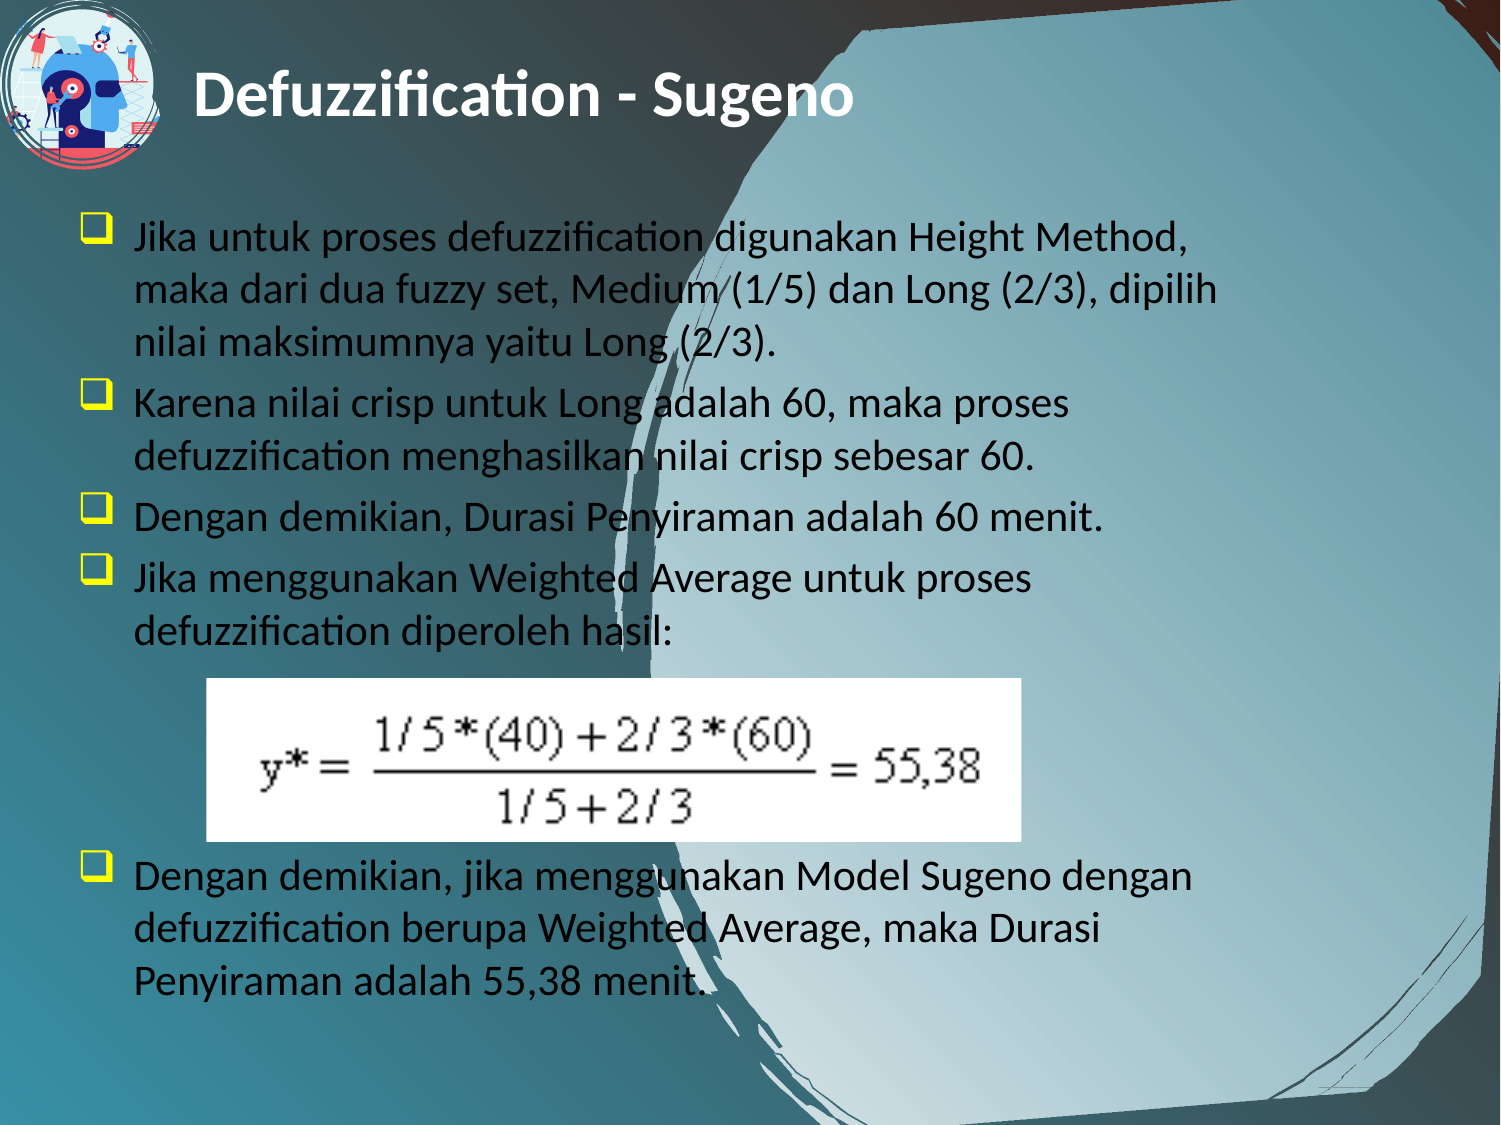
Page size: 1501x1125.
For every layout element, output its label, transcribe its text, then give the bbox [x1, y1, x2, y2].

picture [0, 0, 161, 170]
text_box Jika untuk proses defuzzification digunakan Height Method, maka dari dua fuzzy set, Medium (1/5) dan Long (2/3), dipilih nilai maksimumnya yaitu Long (2/3). Karena nilai crisp untuk Long adalah 60, maka proses defuzzification menghasilkan nilai crisp sebesar 60. Dengan demikian, Durasi Penyiraman adalah 60 menit. Jika menggunakan Weighted Average untuk proses defuzzification diperoleh hasil: Dengan demikian, jika menggunakan Model Sugeno dengan defuzzification berupa Weighted Average, maka Durasi Penyiraman adalah 55,38 menit. [62, 200, 1302, 1125]
picture [206, 678, 1022, 842]
title Defuzzification - Sugeno [193, 31, 1501, 130]
